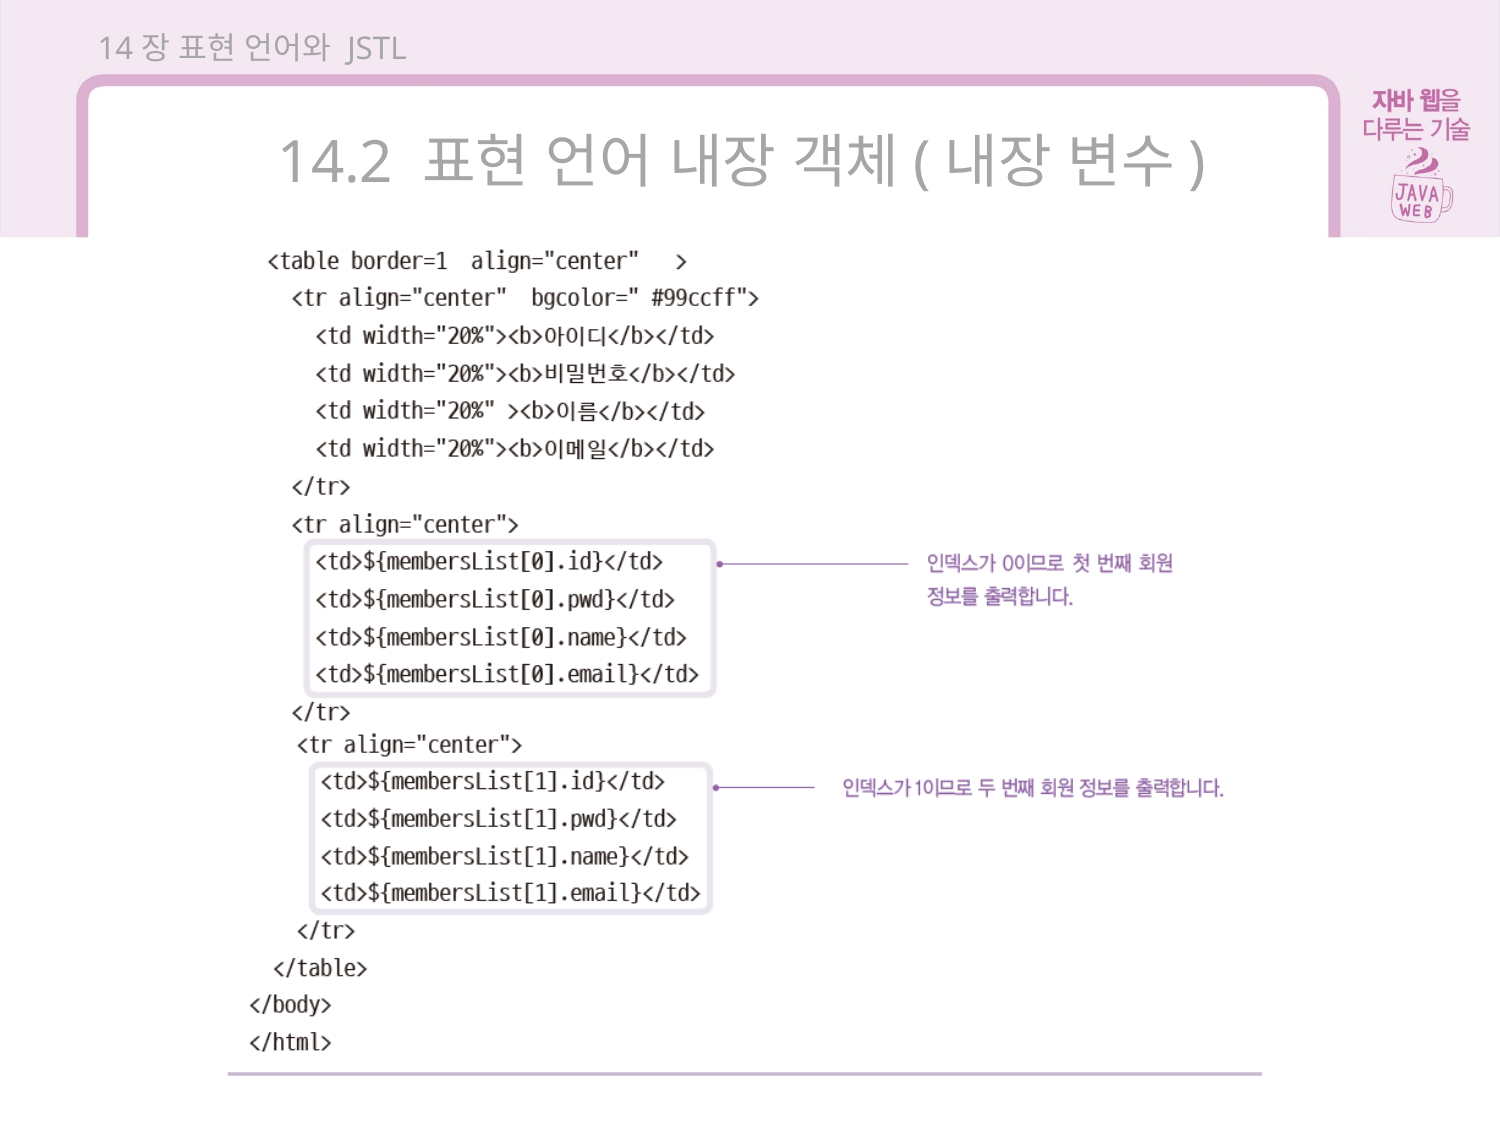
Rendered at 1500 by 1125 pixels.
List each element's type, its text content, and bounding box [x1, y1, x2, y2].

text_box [211, 241, 1273, 1082]
text_box 14장 표현 언어와 JSTL [82, 0, 1133, 74]
text_box 14.2 표현 언어 내장 객체(내장 변수) [217, 117, 1268, 202]
picture [0, 0, 1500, 1125]
